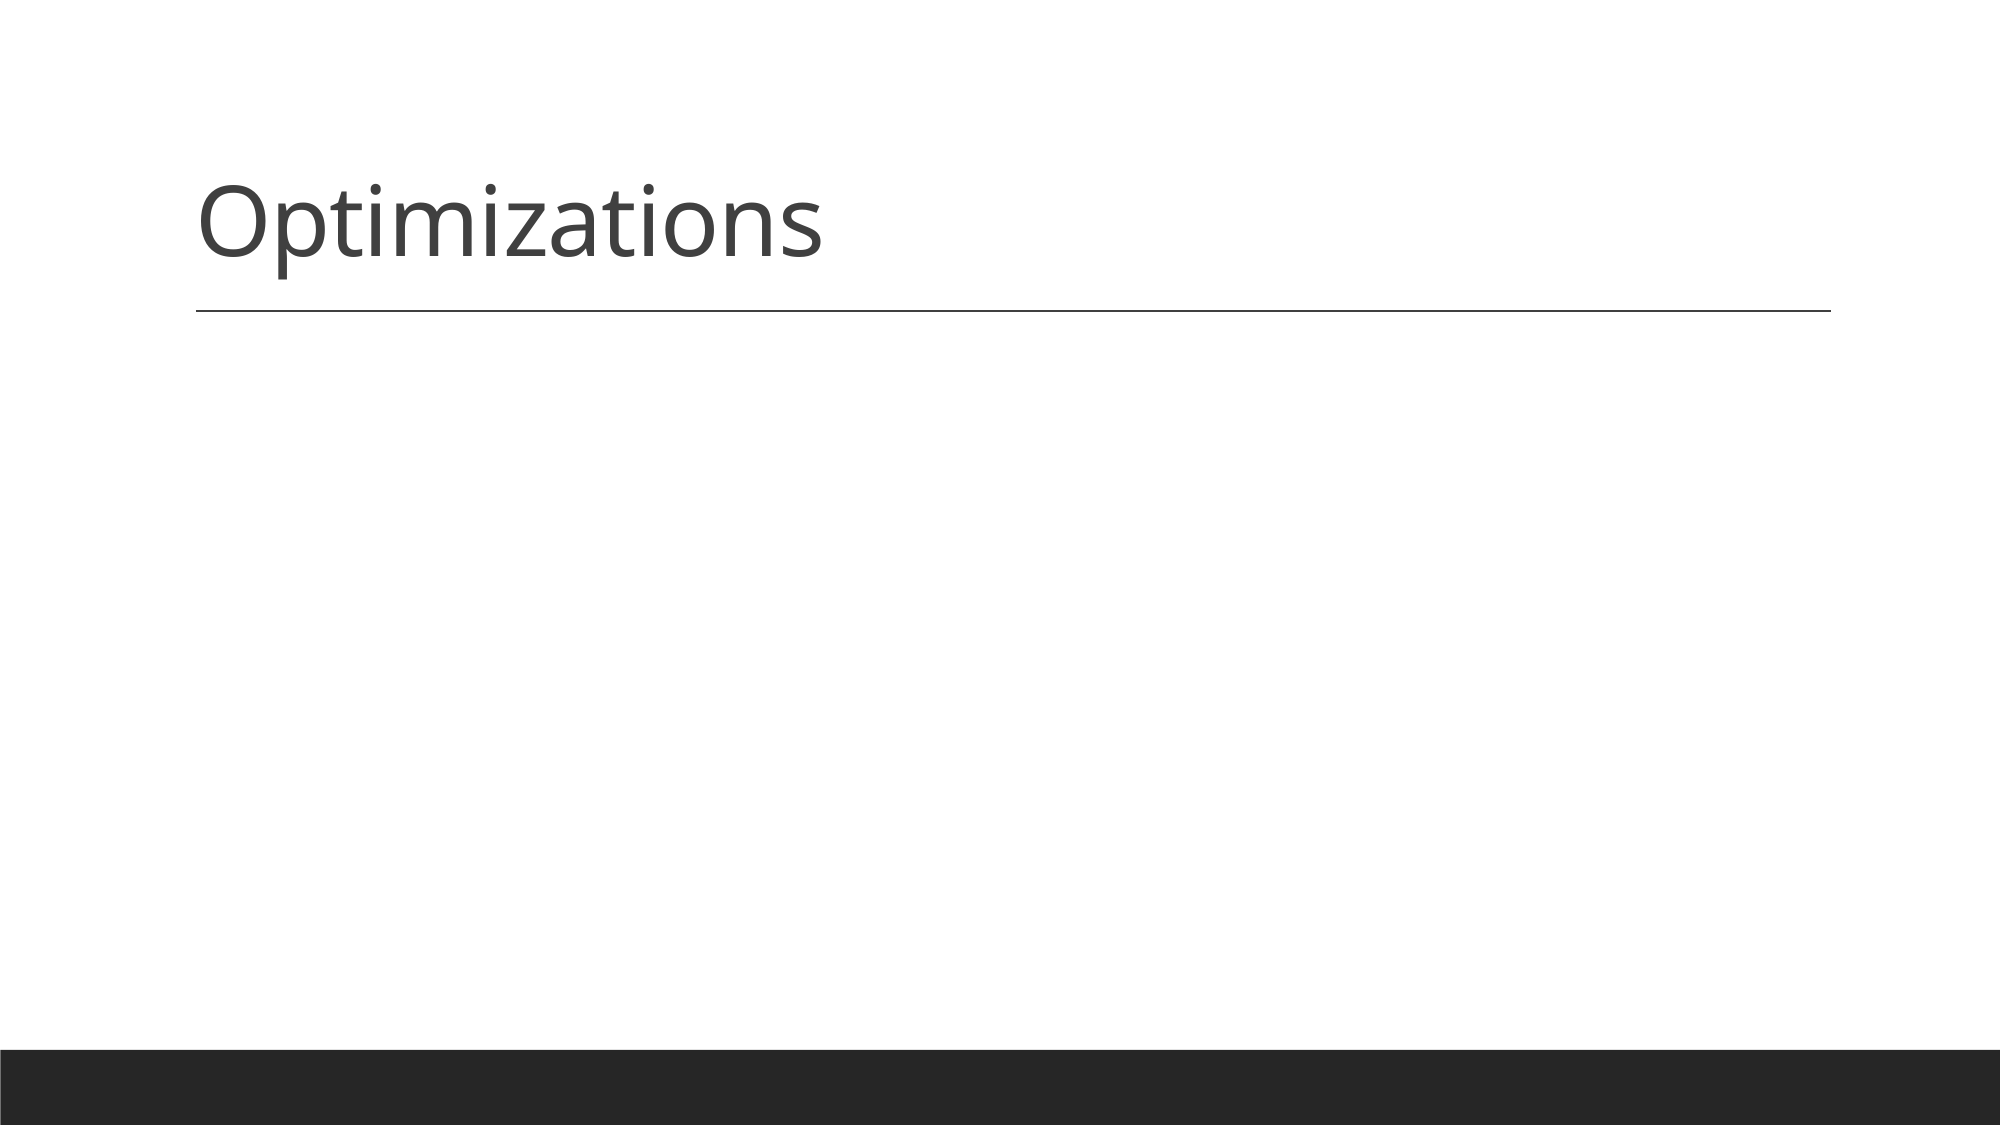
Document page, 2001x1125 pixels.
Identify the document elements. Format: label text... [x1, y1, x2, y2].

title Optimizations [180, 47, 1830, 285]
